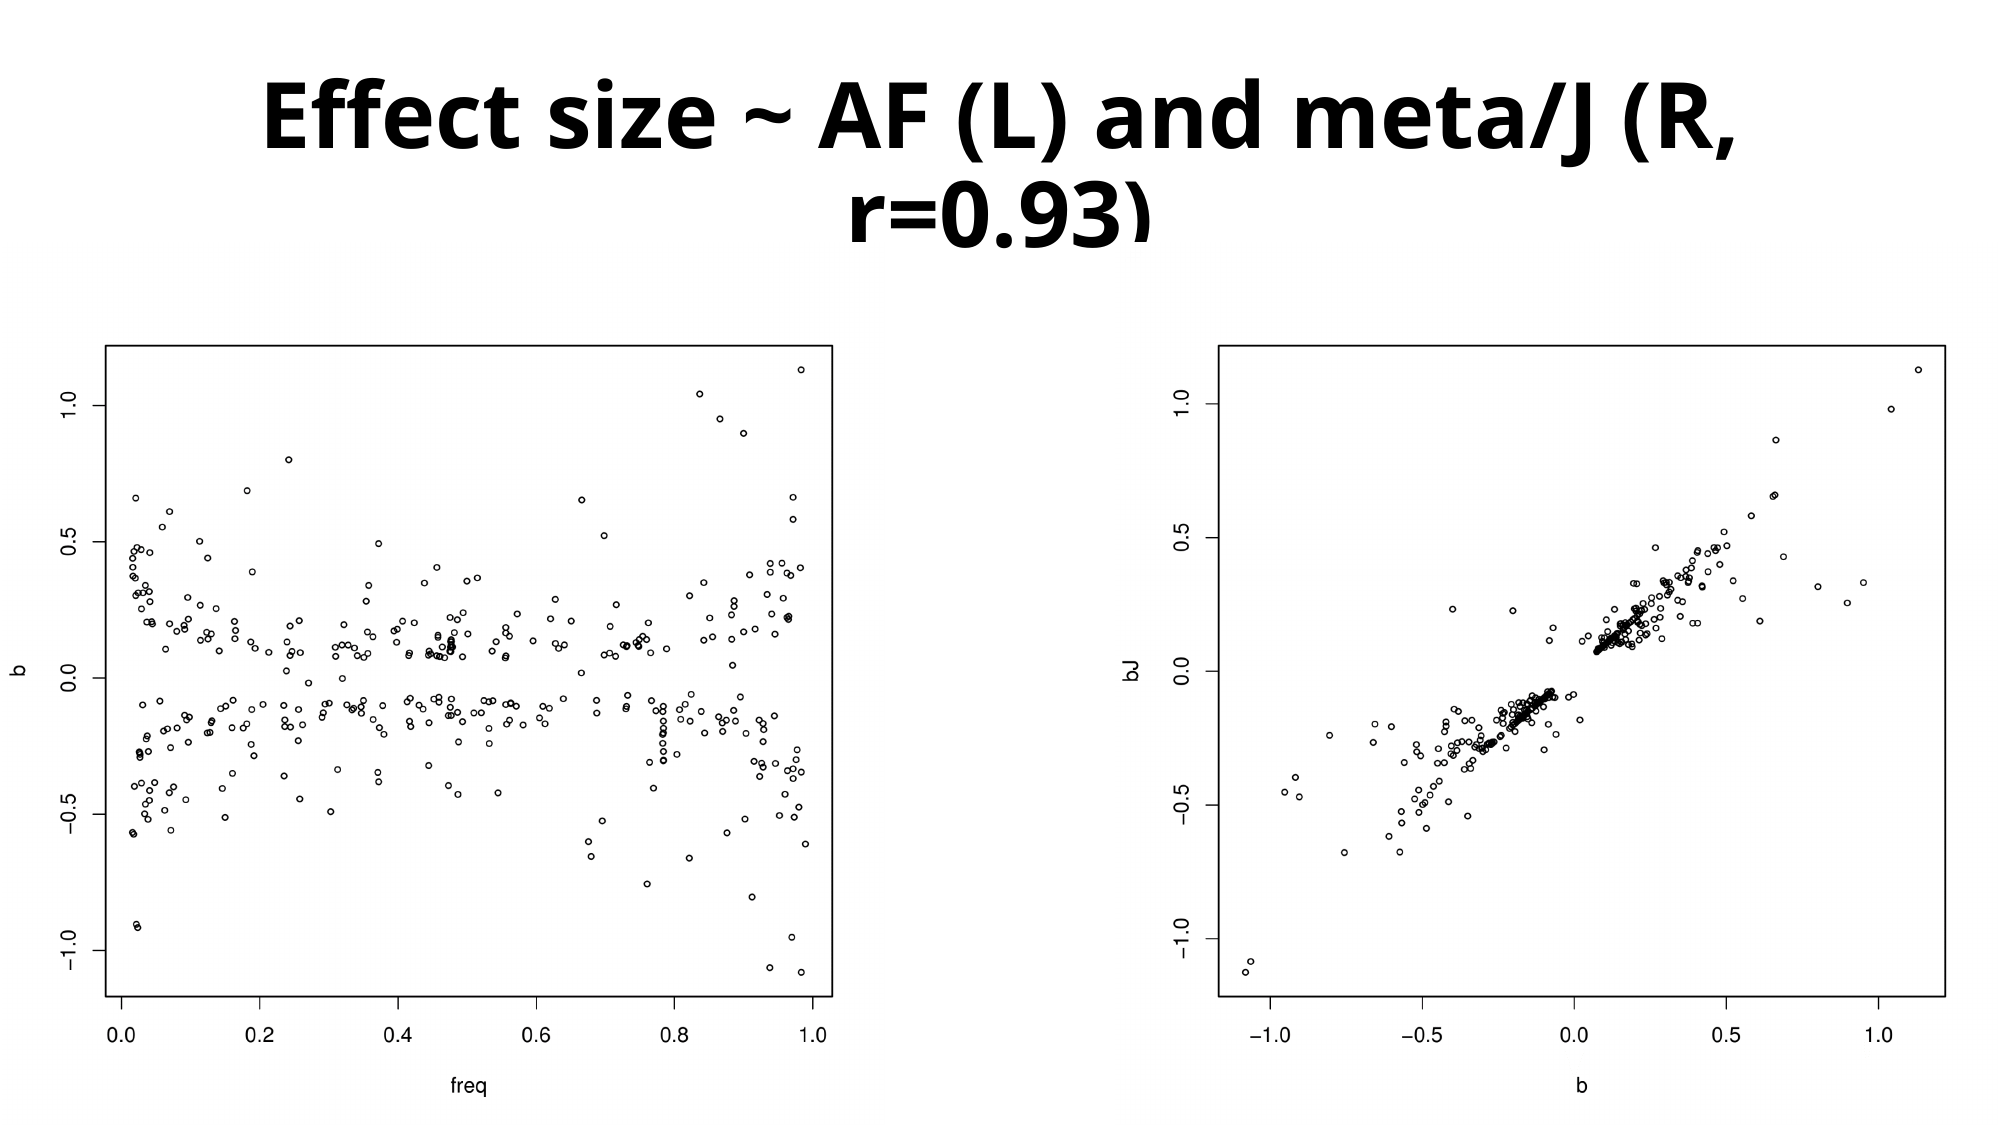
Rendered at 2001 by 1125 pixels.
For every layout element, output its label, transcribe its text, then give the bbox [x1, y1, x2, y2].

picture [2, 242, 885, 1125]
title Effect size ~ AF (L) and meta/J (R, r=0.93) [137, 59, 1863, 278]
picture [1114, 242, 1998, 1125]
